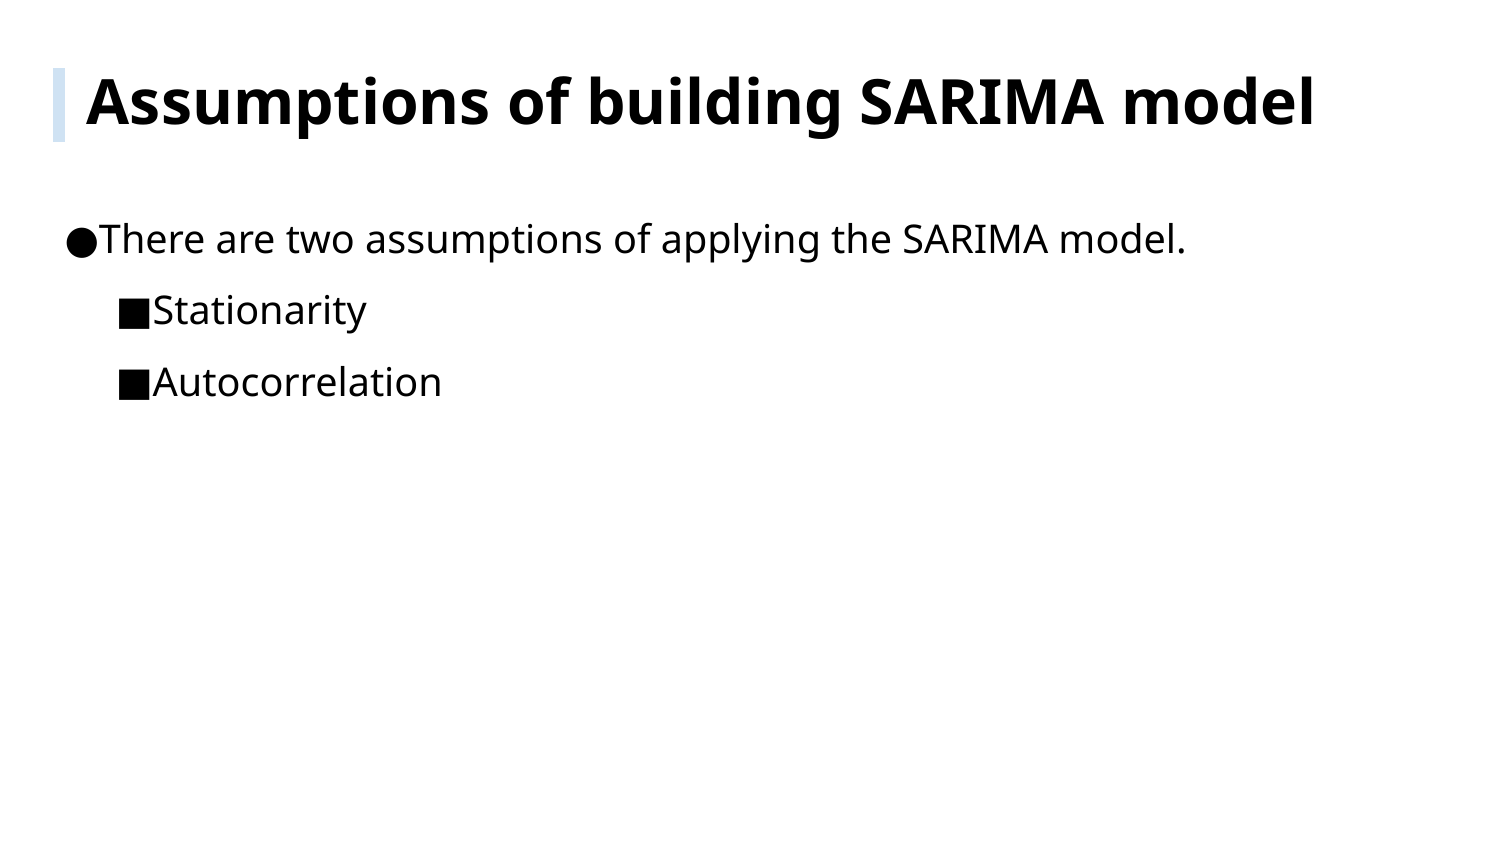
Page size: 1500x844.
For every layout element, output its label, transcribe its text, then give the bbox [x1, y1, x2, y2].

text_box Assumptions of building SARIMA model [81, 56, 1446, 154]
text_box There are two assumptions of applying the SARIMA model. Stationarity Autocorrelation [58, 184, 1424, 659]
